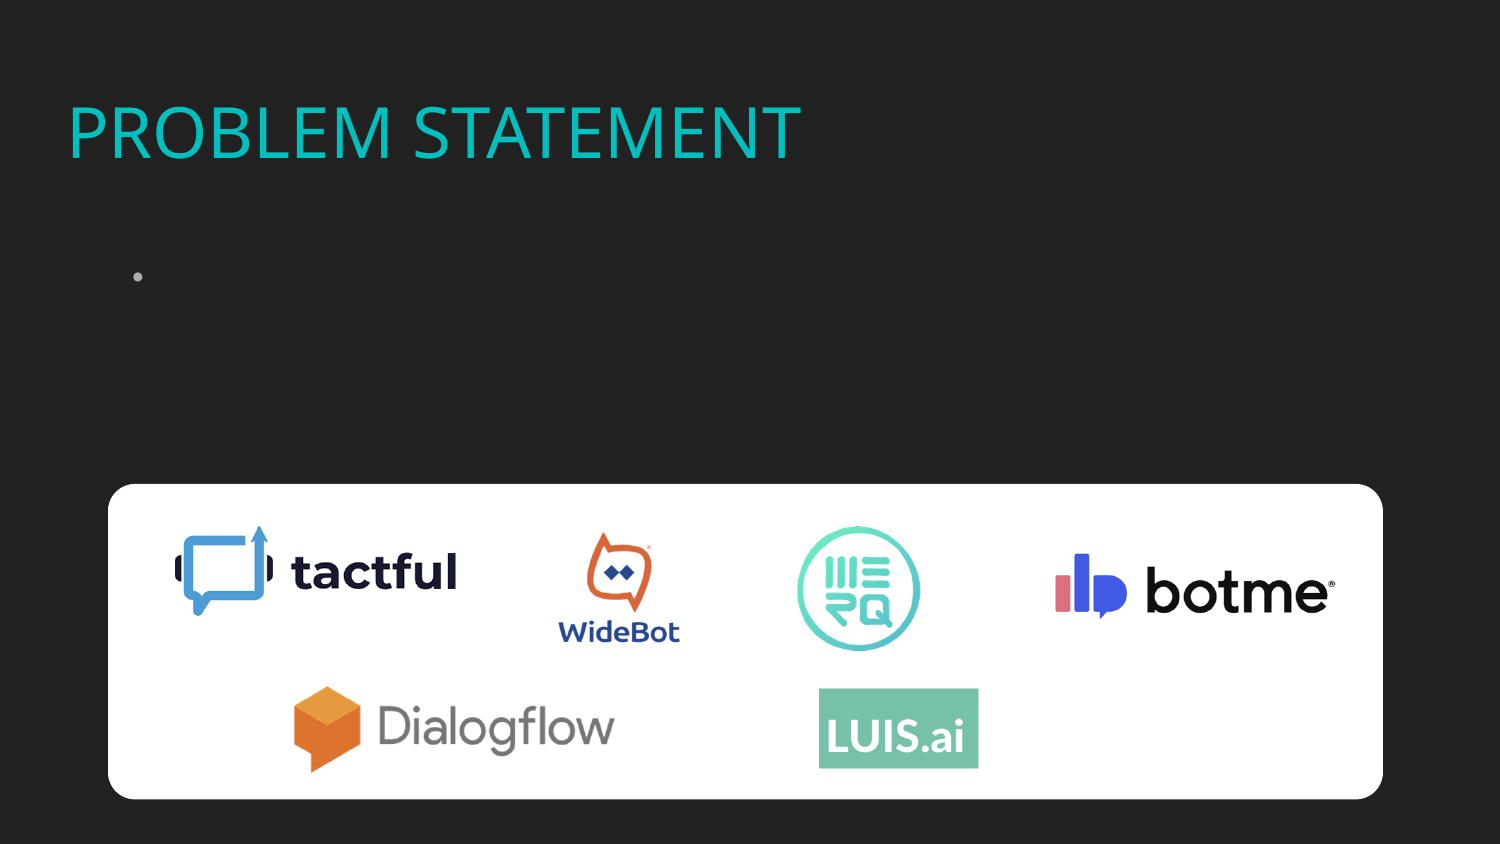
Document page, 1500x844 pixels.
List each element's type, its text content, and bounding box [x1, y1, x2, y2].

title PROBLEM STATEMENT [51, 72, 1449, 167]
picture [107, 483, 1384, 800]
list There are two options for your company Hire machine learning engineers Seek paid services from chatbot companies that do [116, 202, 1445, 738]
